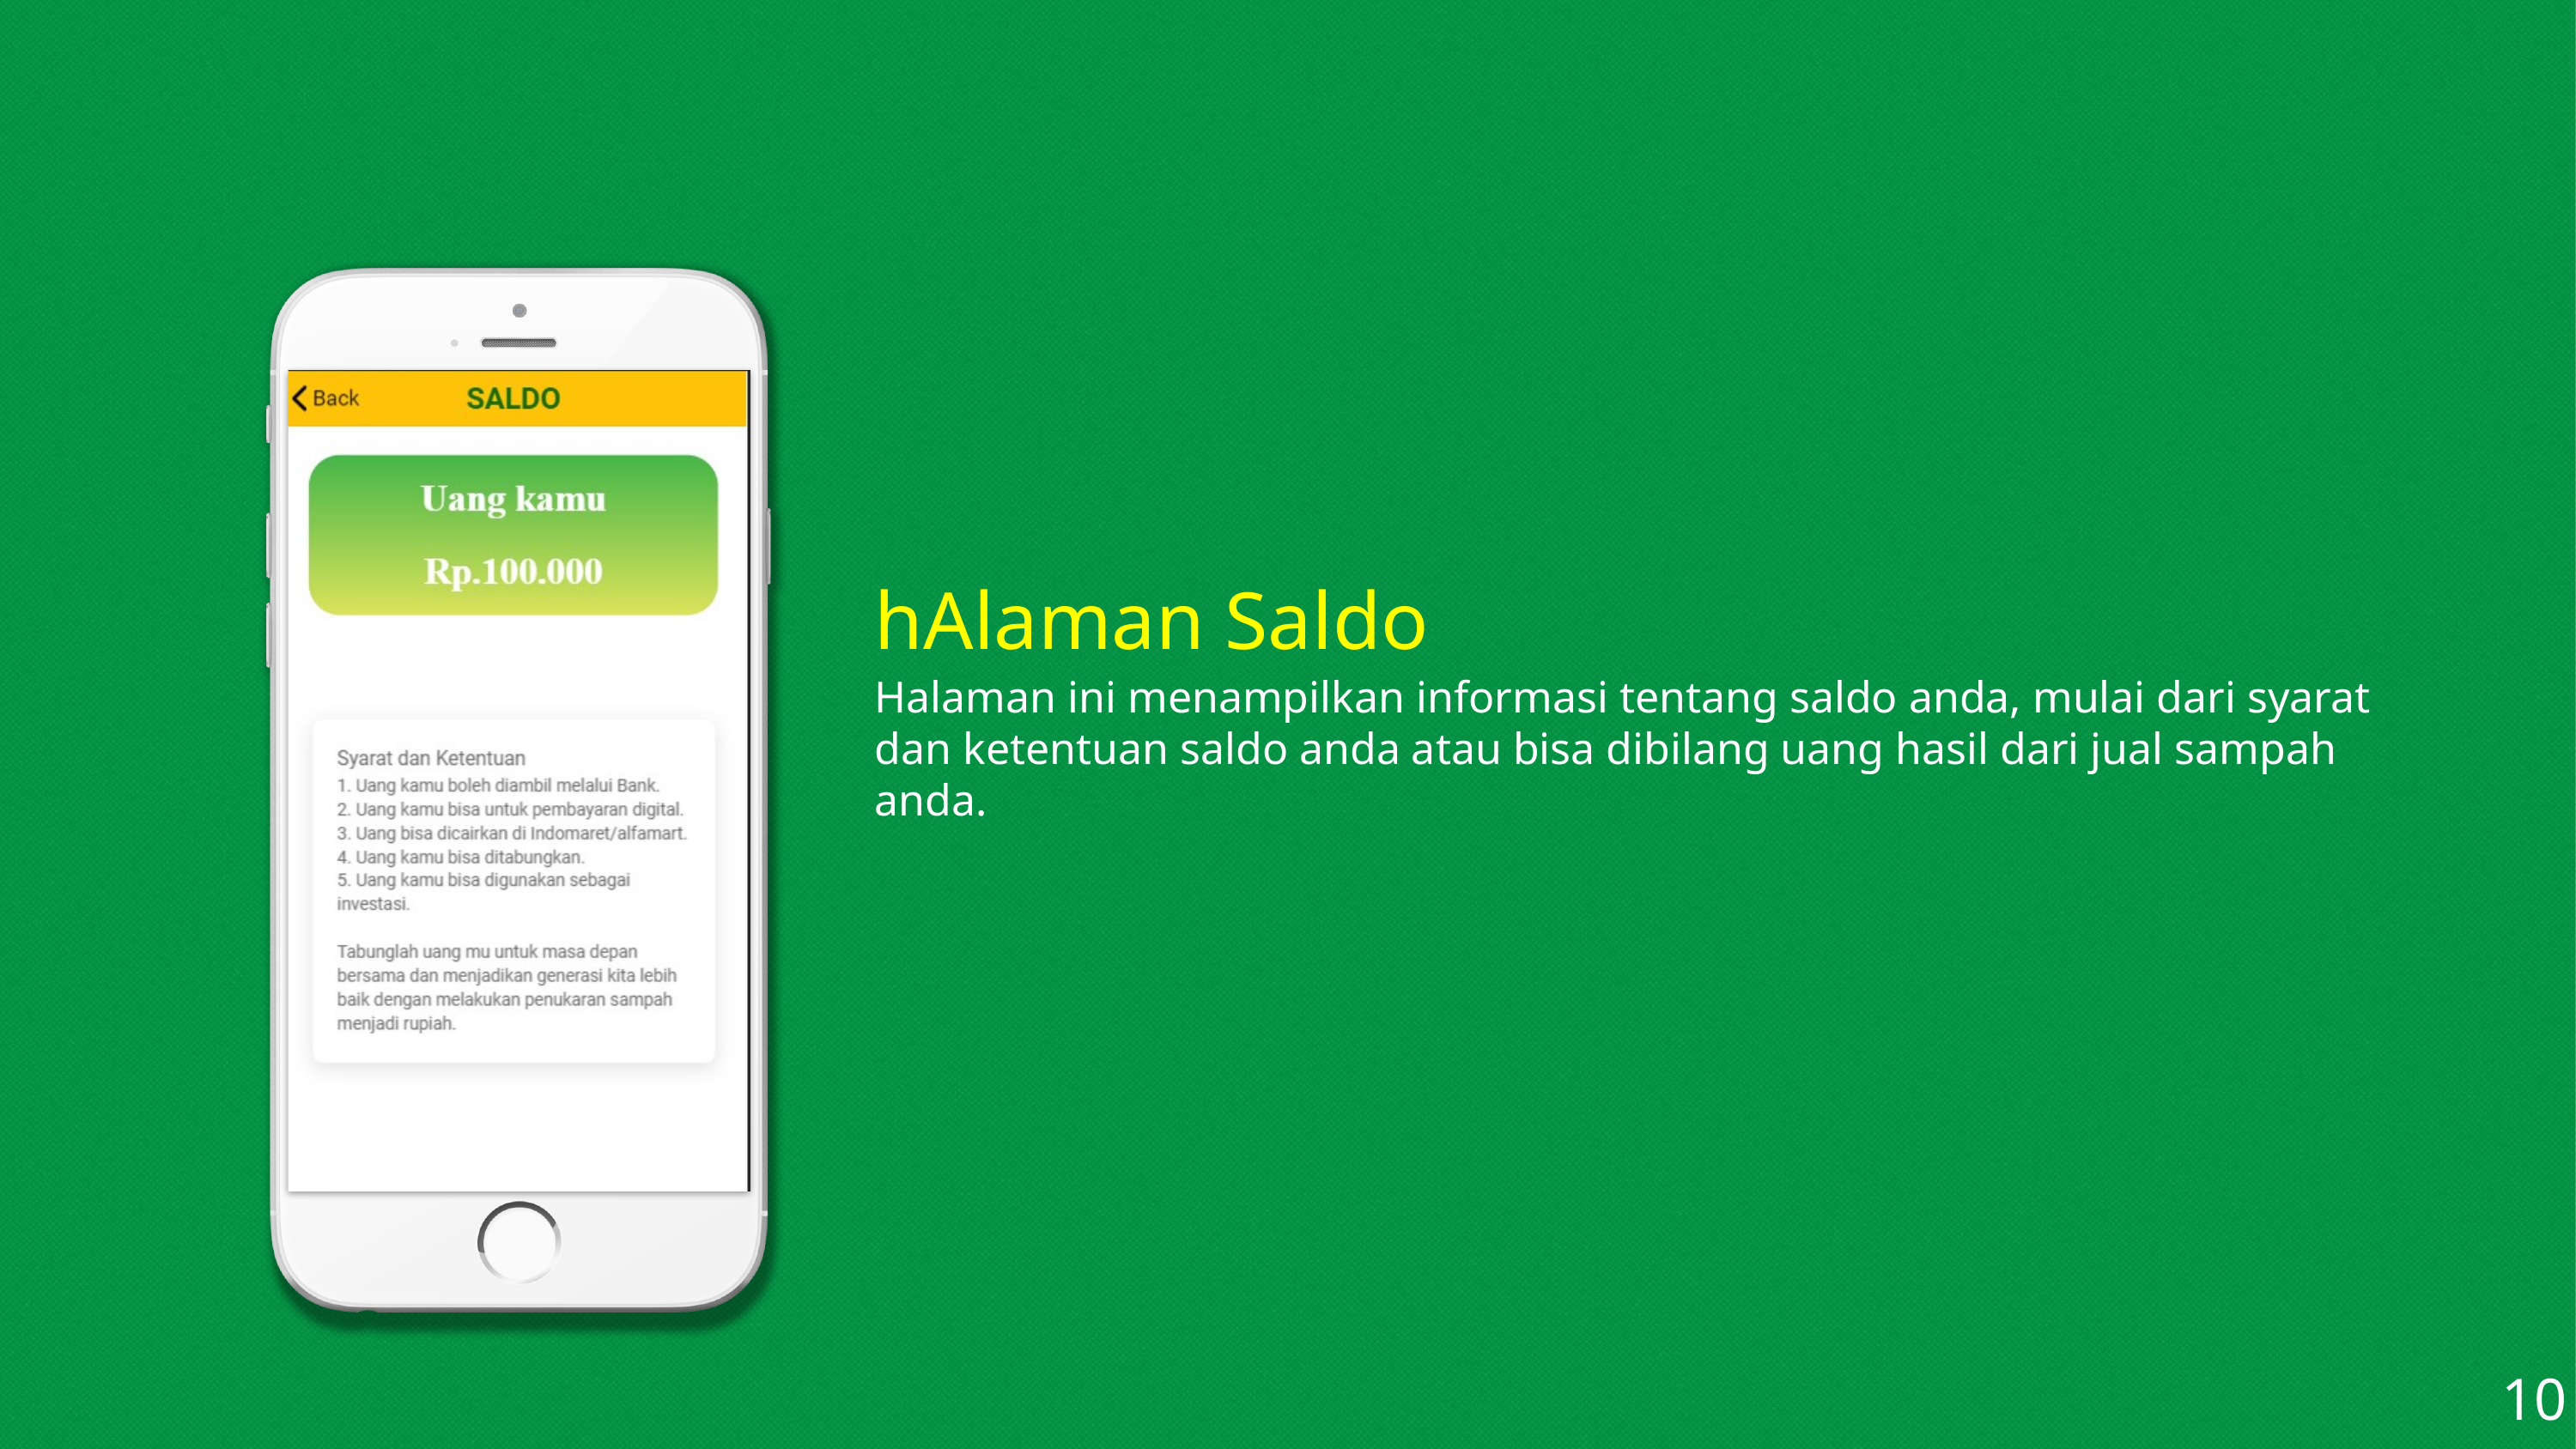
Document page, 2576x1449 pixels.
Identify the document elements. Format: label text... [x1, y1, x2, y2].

list hAlaman Saldo [861, 572, 2434, 663]
picture [0, 0, 2576, 1449]
slide_number 10 [2482, 1356, 2576, 1434]
list Halaman ini menampilkan informasi tentang saldo anda, mulai dari syarat dan ketentuan saldo anda atau bisa dibilang uang hasil dari jual sampah anda. [861, 663, 2434, 1089]
